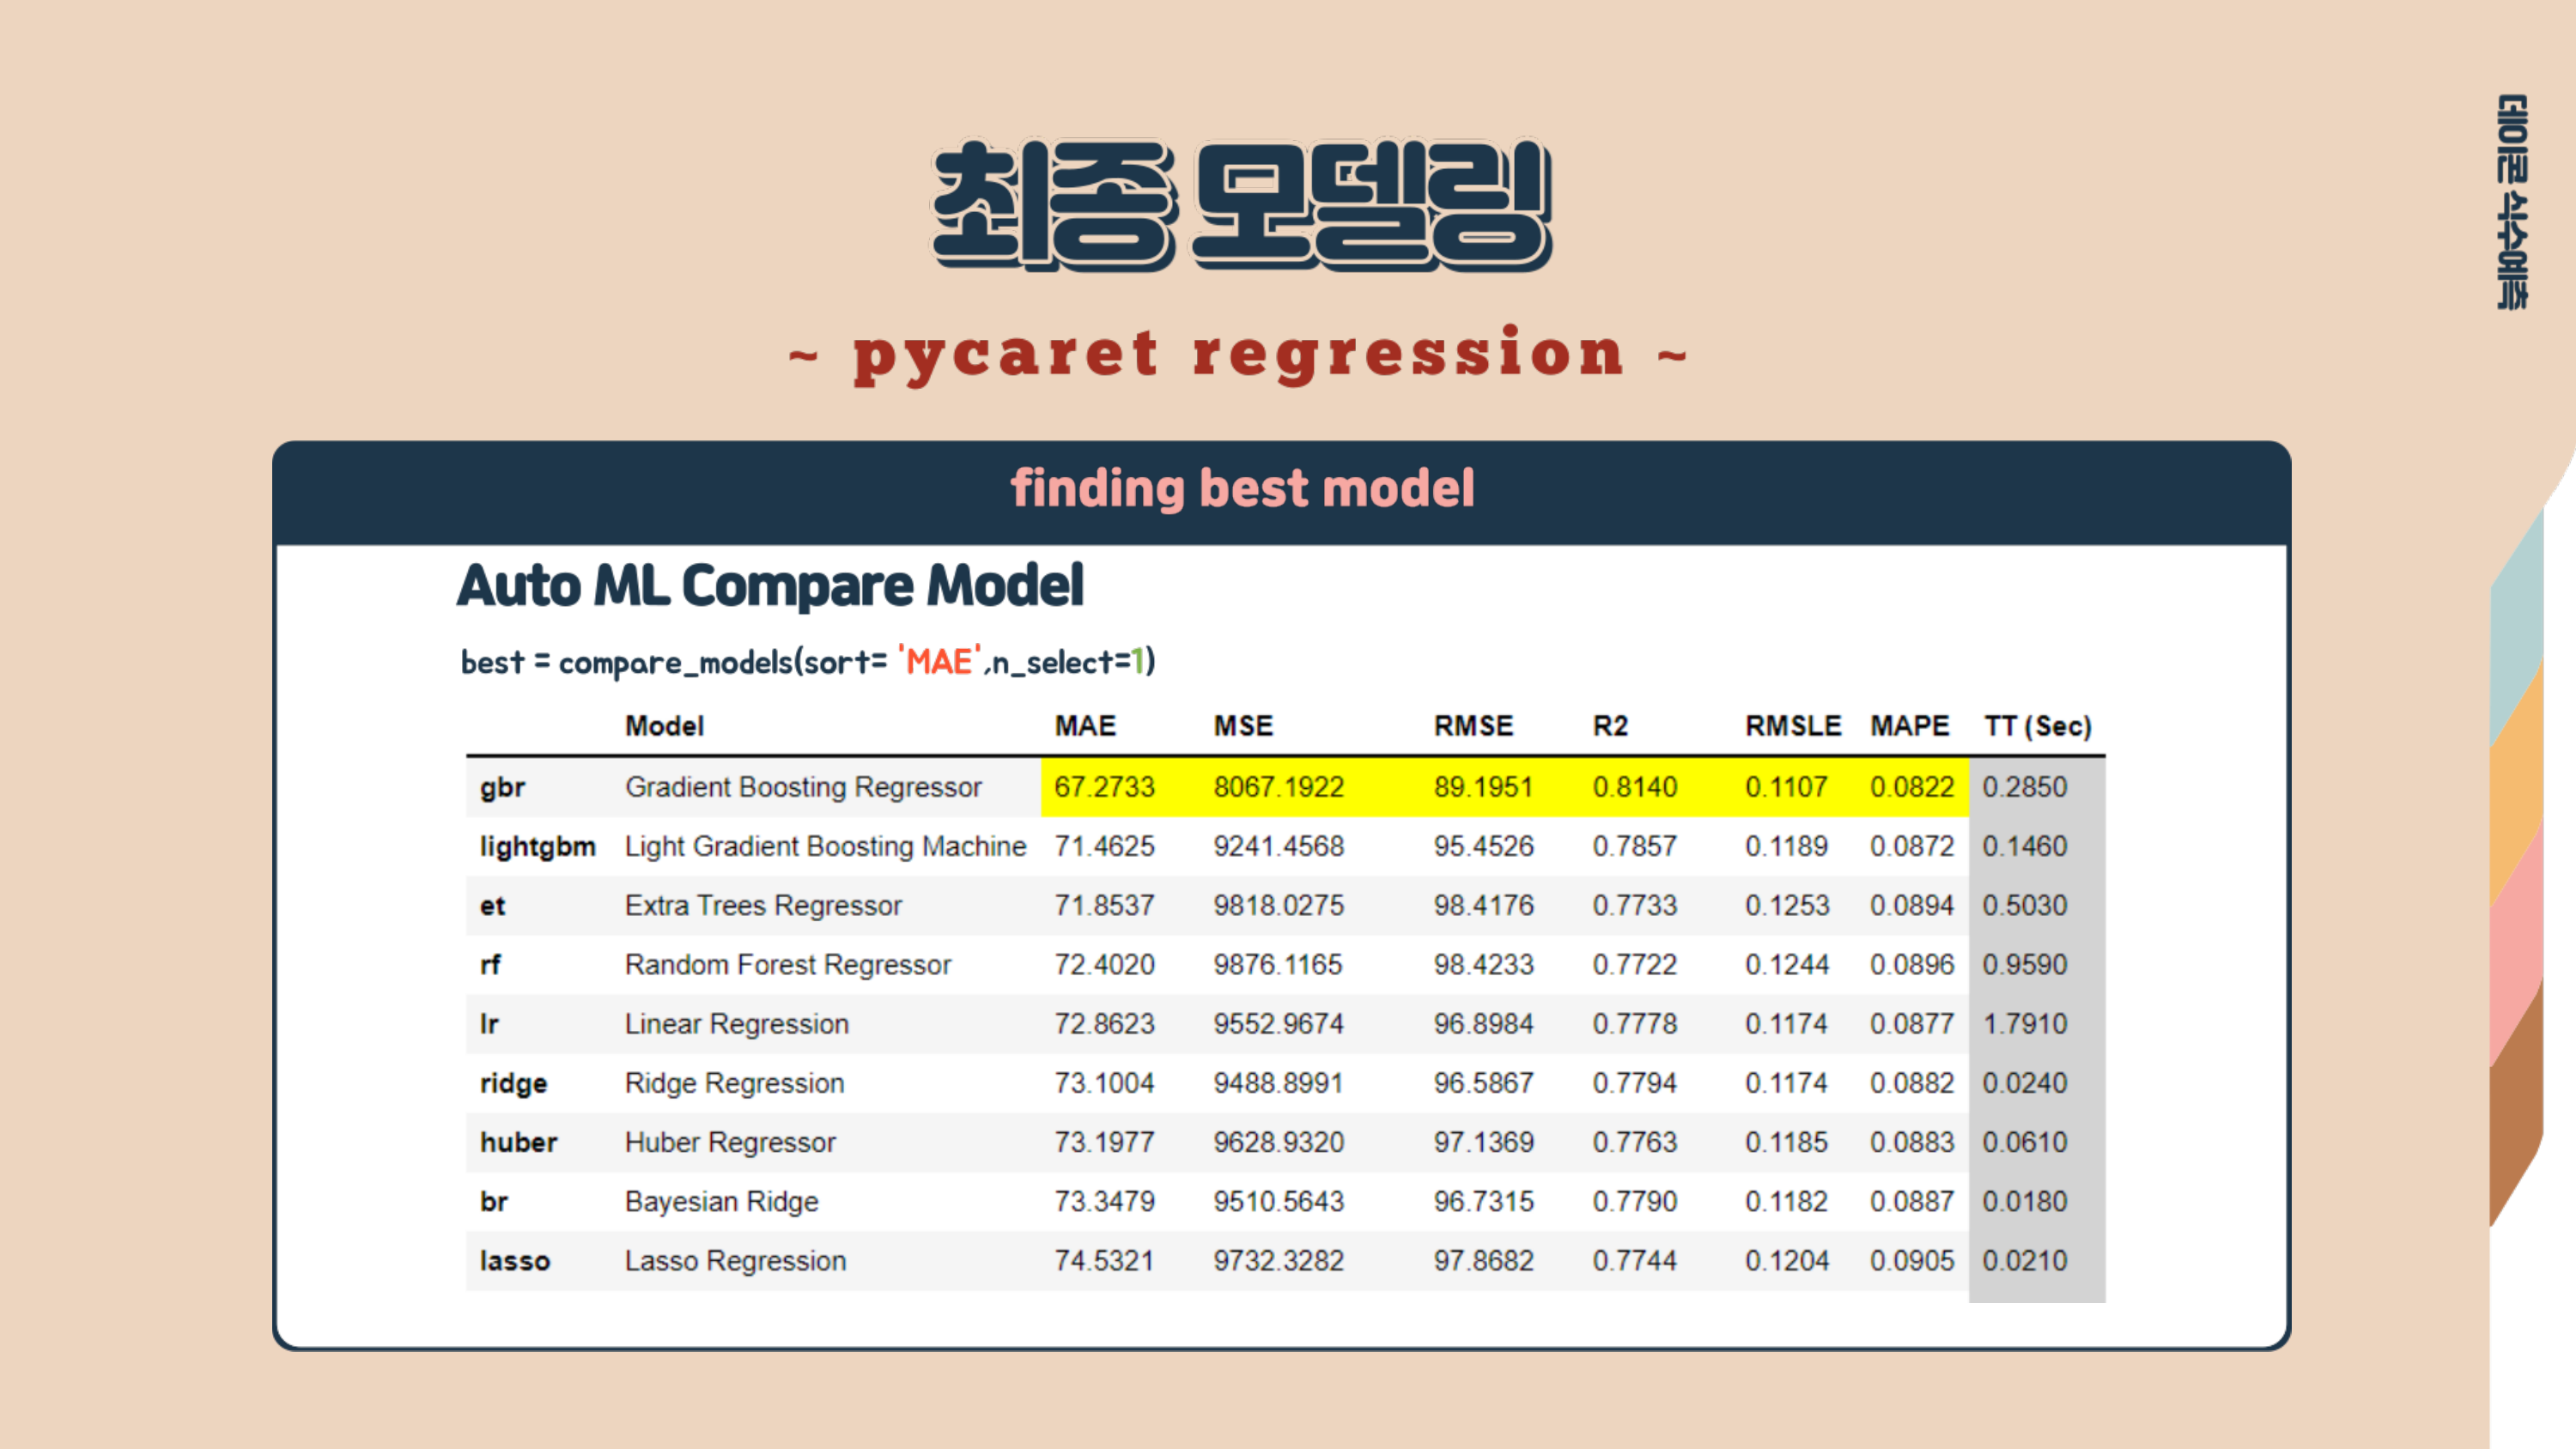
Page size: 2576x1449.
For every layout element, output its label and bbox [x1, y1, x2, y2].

text_box [461, 686, 2125, 1304]
text_box [272, 440, 2292, 1352]
picture [265, 448, 1498, 537]
picture [2391, 177, 2576, 236]
picture [206, 63, 1717, 421]
text_box [0, 0, 2576, 1449]
picture [447, 541, 1175, 699]
